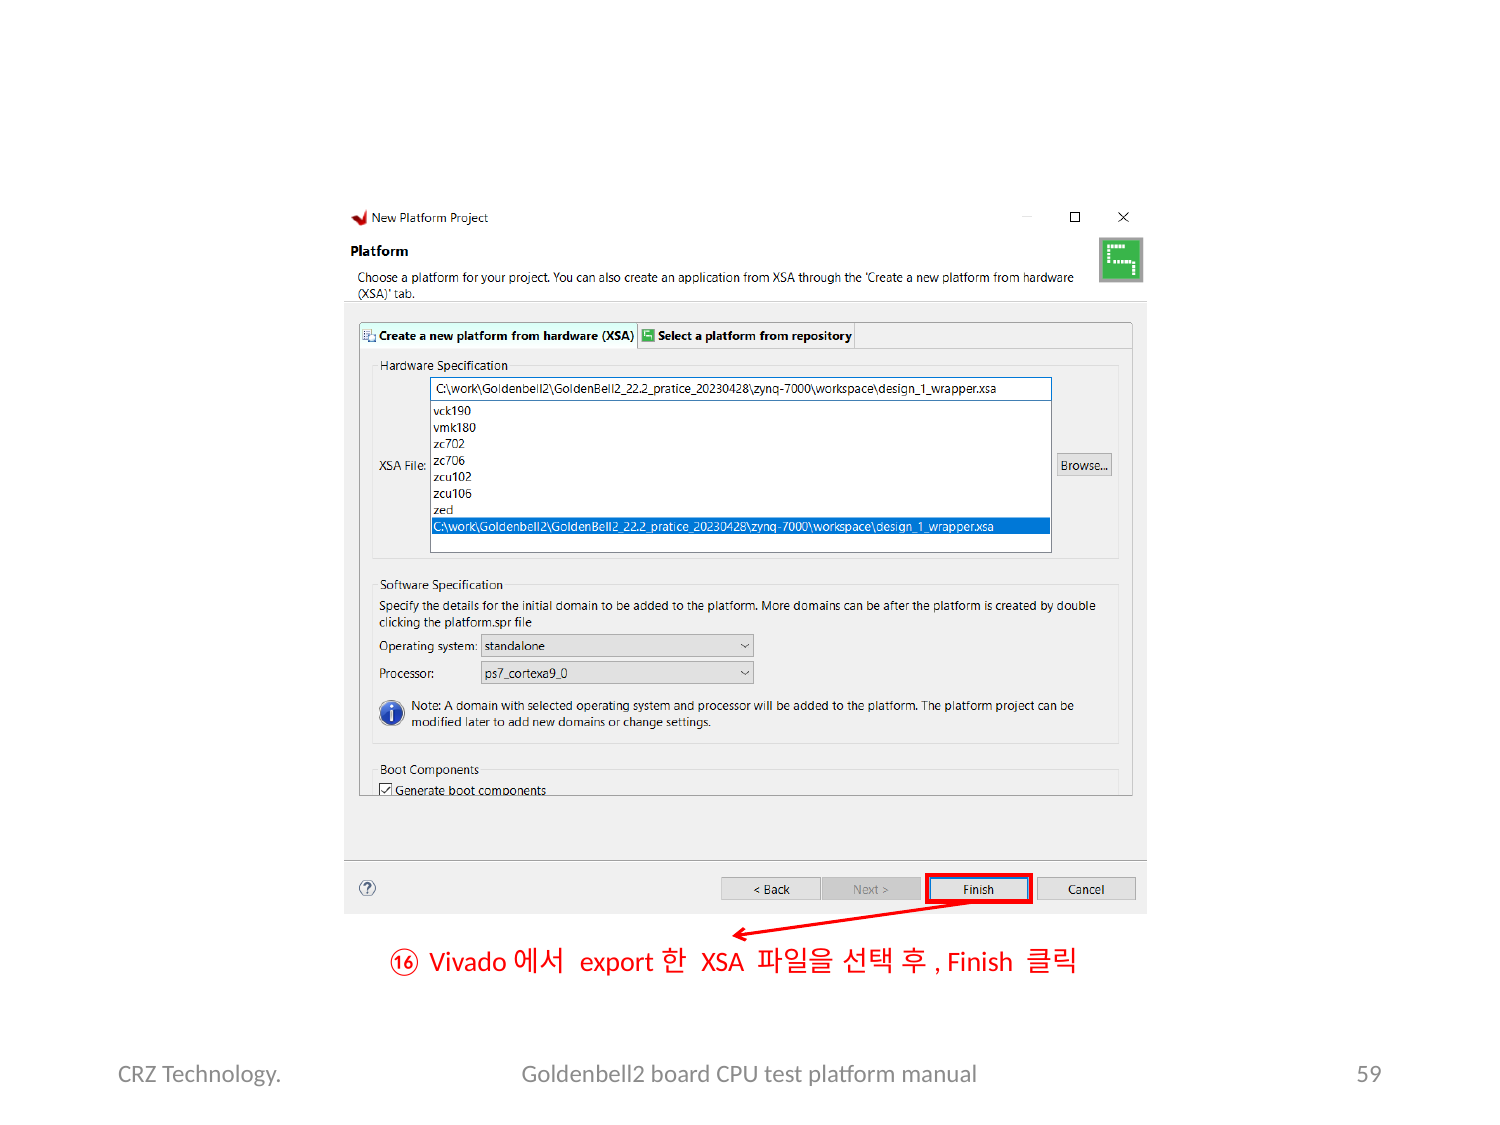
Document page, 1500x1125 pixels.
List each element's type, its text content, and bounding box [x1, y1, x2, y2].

slide_number 59 [1059, 1042, 1397, 1103]
slide_number CRZ Technology. [103, 1042, 441, 1103]
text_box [732, 901, 980, 936]
footer Goldenbell2 board CPU test platform manual [496, 1042, 1004, 1103]
text_box ⑯ Vivado에서 export한 XSA 파일을 선택 후, Finish 클릭 [371, 936, 1093, 985]
picture [344, 202, 1147, 914]
